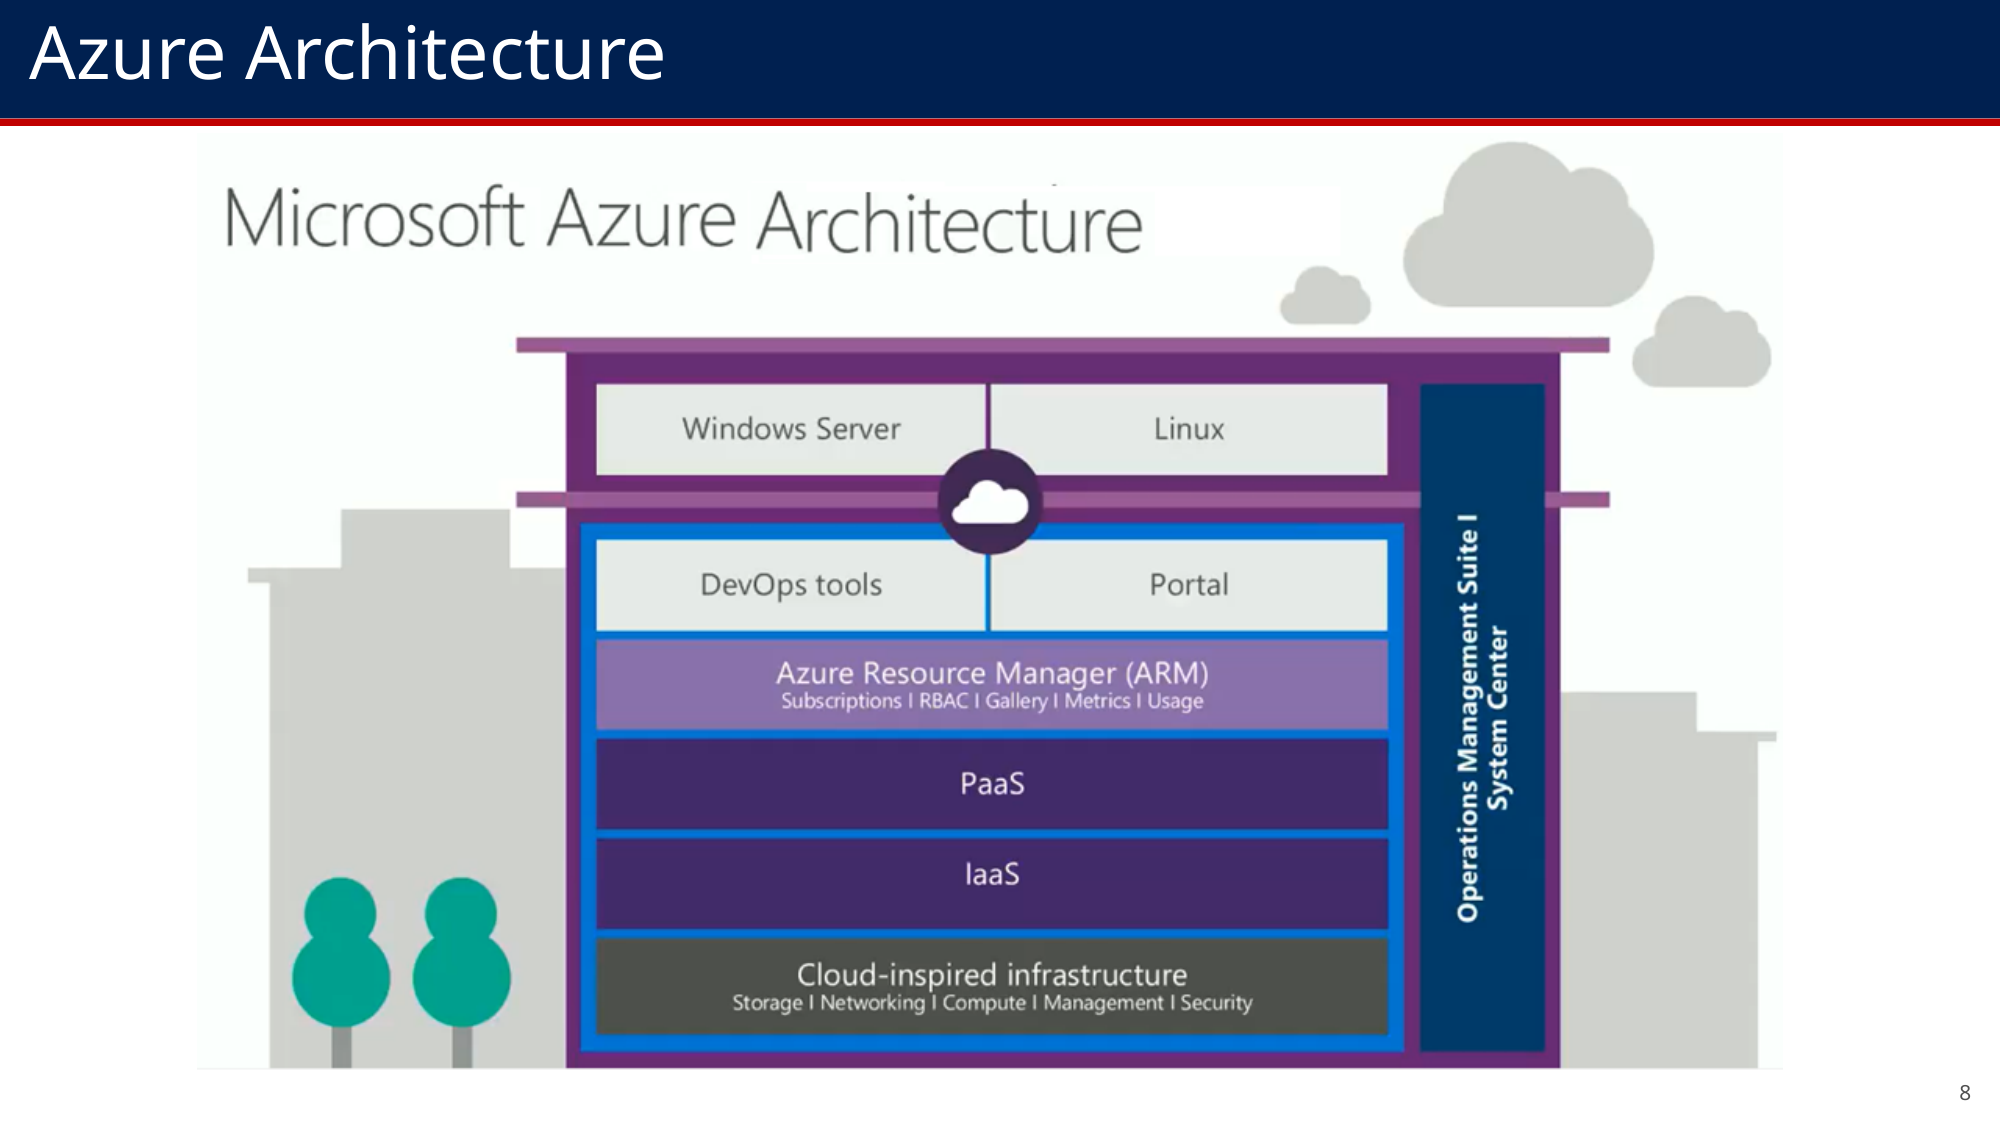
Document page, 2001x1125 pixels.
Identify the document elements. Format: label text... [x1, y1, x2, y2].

picture [196, 132, 1784, 1073]
text_box Azure Architecture [0, 0, 2000, 118]
text_box [0, 118, 2000, 127]
text_box 8 [1925, 1072, 1986, 1112]
